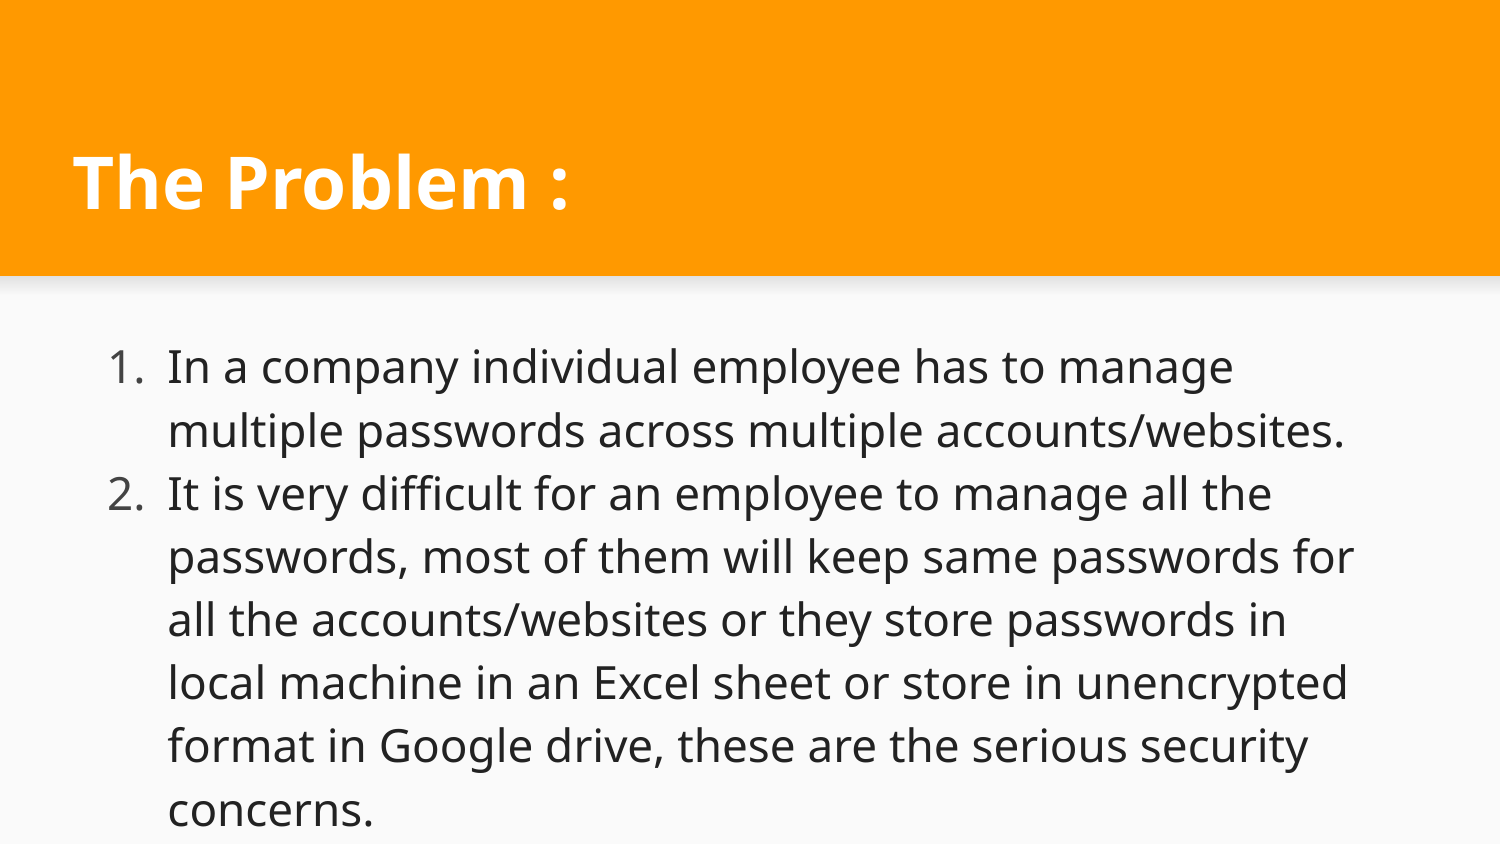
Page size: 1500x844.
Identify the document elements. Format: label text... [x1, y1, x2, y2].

title The Problem : [57, 113, 1406, 239]
list In a company individual employee has to manage multiple passwords across multiple accounts/websites. It is very difficult for an employee to manage all the passwords, most of them will keep same passwords for all the accounts/websites or they store passwords in local machine in an Excel sheet or store in unencrypted format in Google drive, these are the serious security concerns. [77, 314, 1397, 844]
